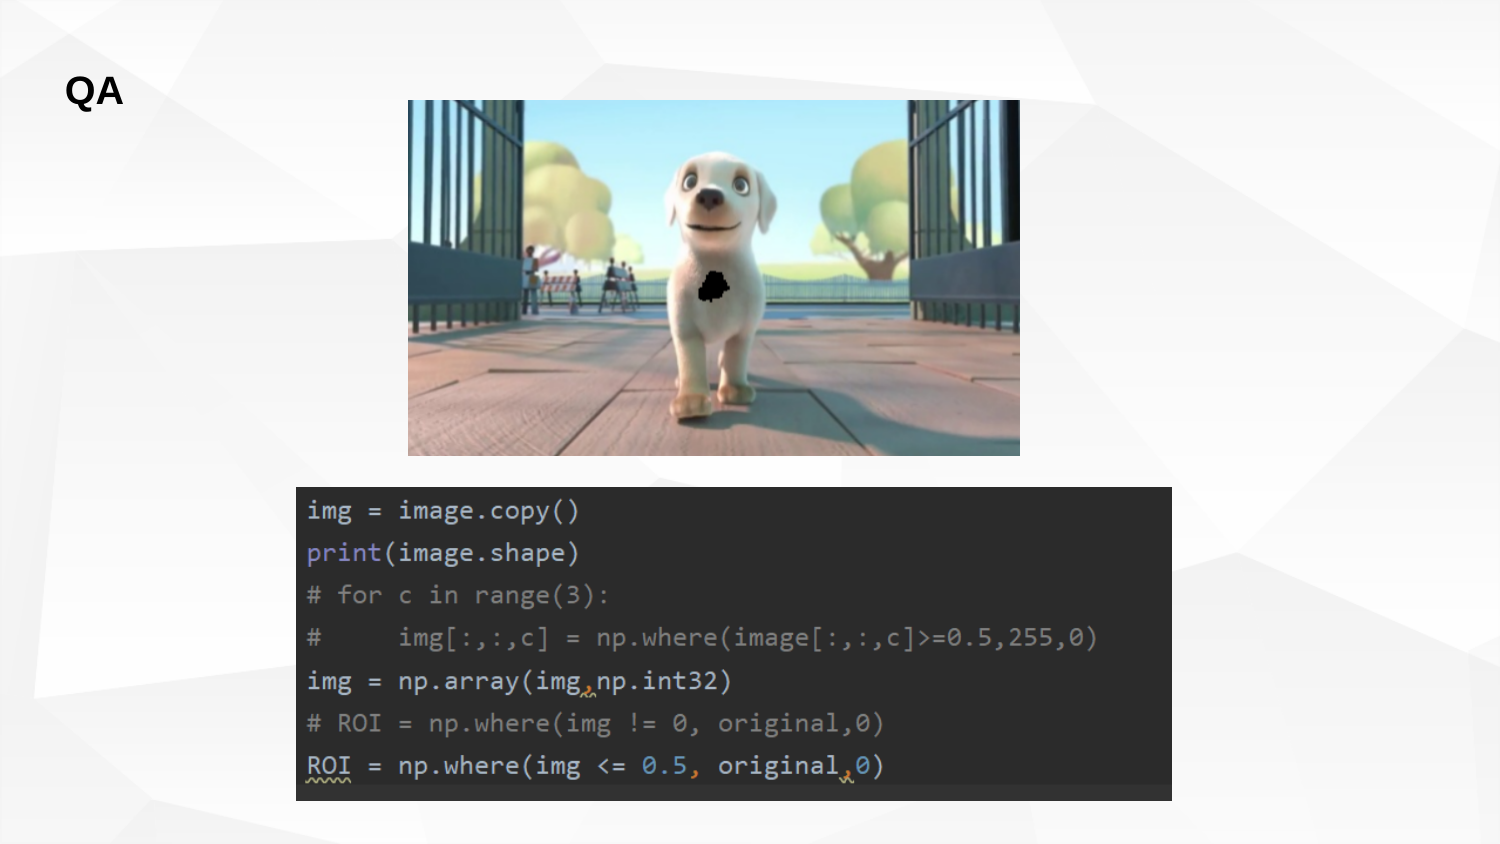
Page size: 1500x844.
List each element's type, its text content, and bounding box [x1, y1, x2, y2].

picture [0, 0, 1500, 844]
text_box QA [49, 49, 467, 157]
